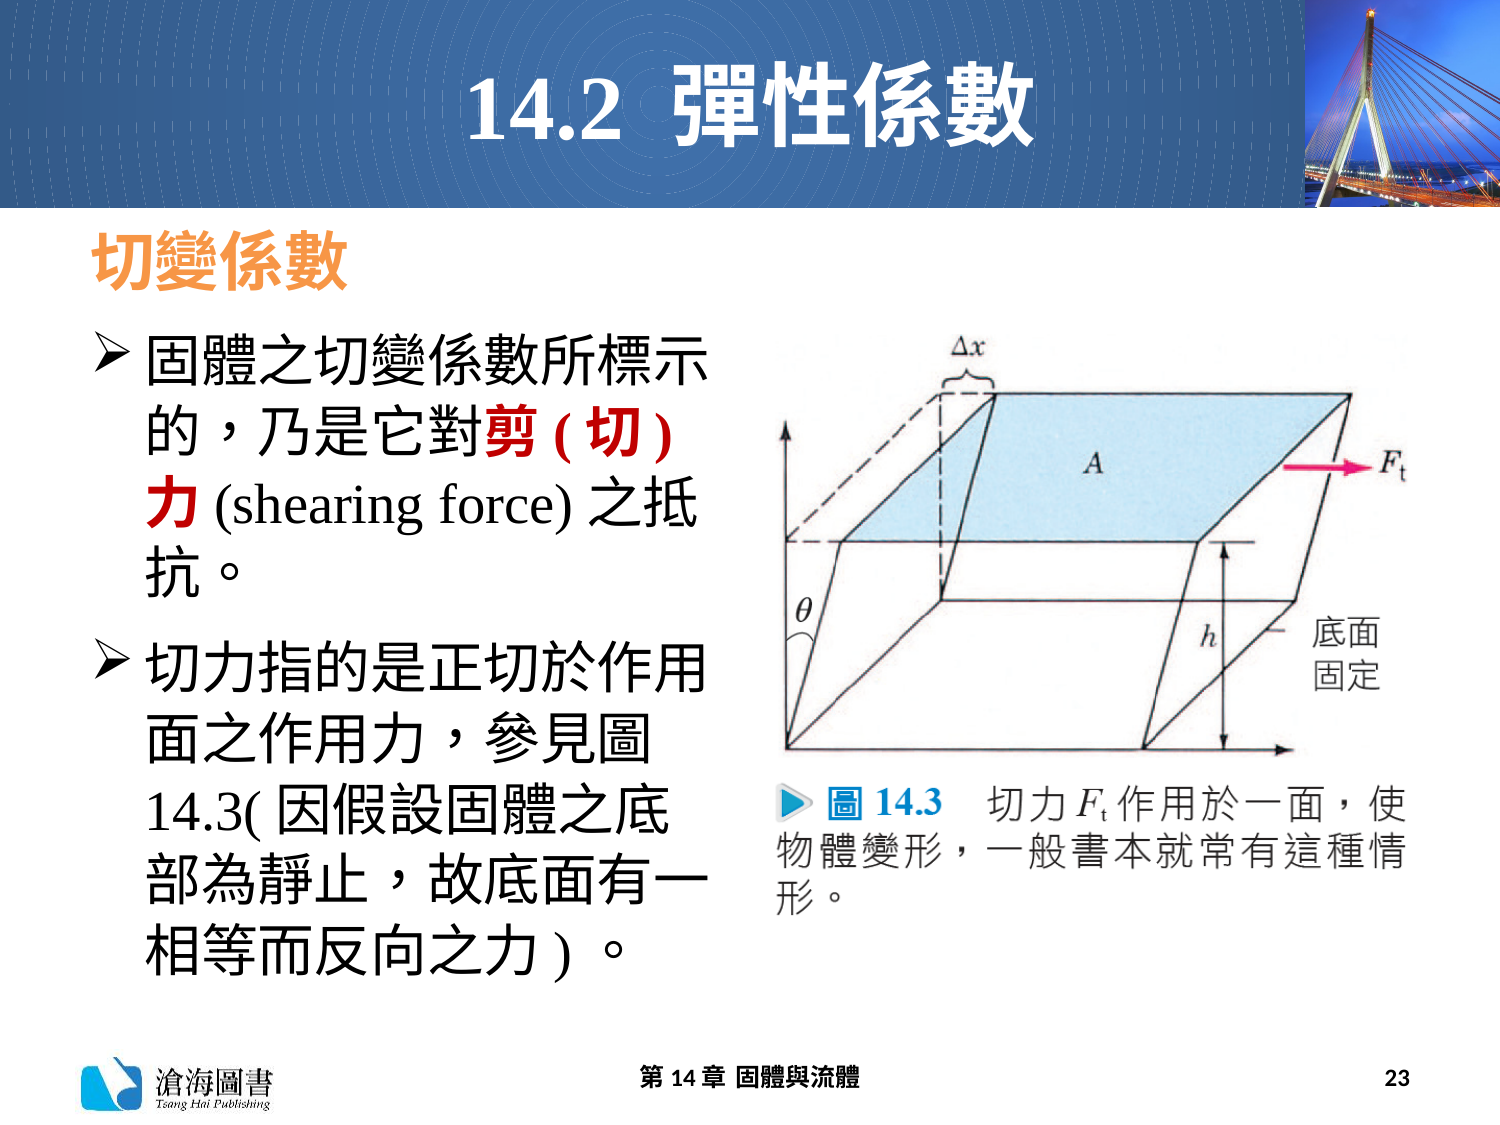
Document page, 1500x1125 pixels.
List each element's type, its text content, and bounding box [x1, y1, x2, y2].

picture [1305, 0, 1500, 207]
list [762, 330, 1426, 937]
list 切變係數 固體之切變係數所標示的，乃是它對剪(切)力(shearing force)之抵抗。 切力指的是正切於作用面之作用力，參見圖 14.3(因假設固體之底部為靜止，故底面有一相等而反向之力)。 [75, 219, 738, 1047]
picture [75, 1049, 274, 1118]
title 14.2 彈性係數 [75, 21, 1425, 185]
slide_number 23 [1074, 1046, 1425, 1107]
footer 第14章 固體與流體 [512, 1046, 988, 1107]
